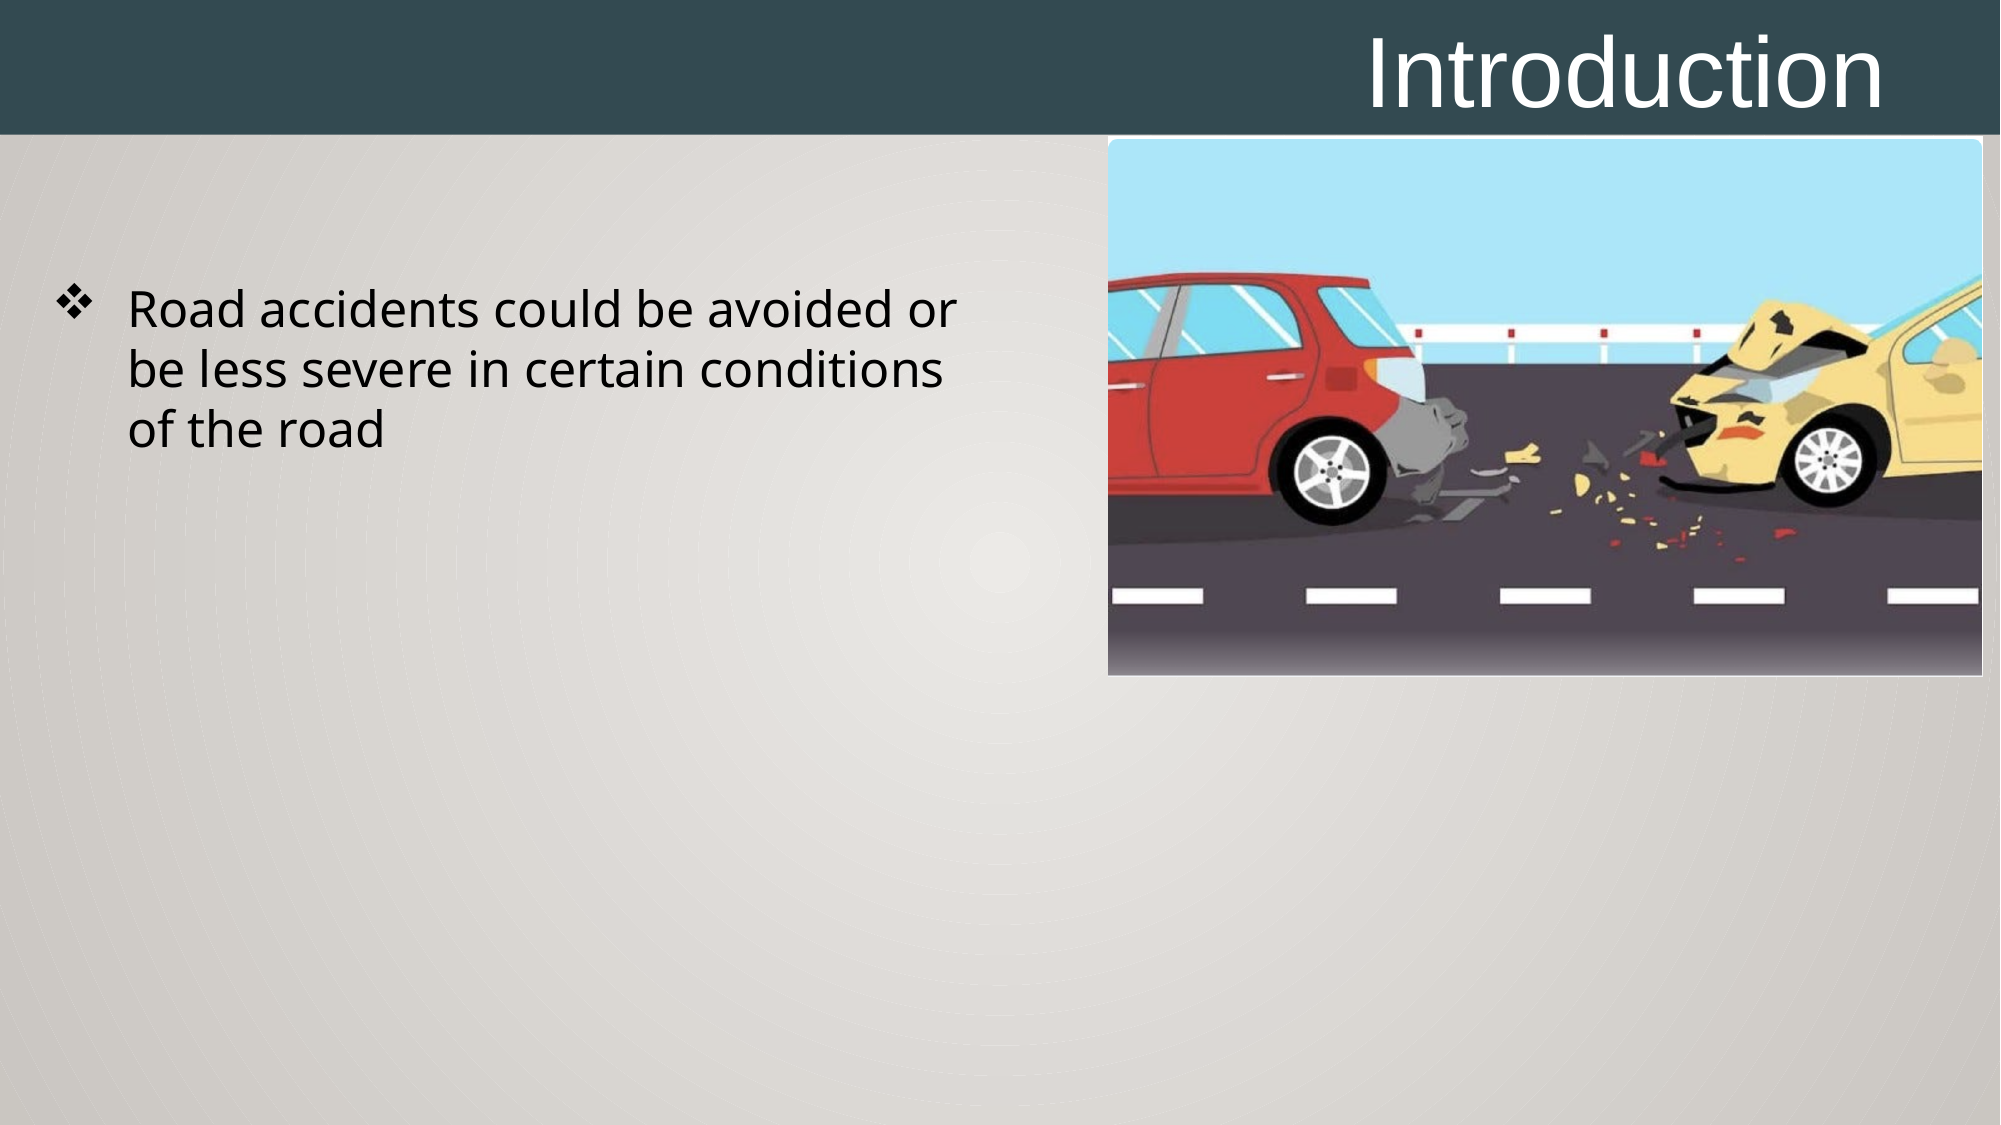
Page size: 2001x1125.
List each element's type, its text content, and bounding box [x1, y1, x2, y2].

text_box Introduction [0, 0, 2000, 135]
picture [1108, 136, 1983, 678]
text_box Road accidents could be avoided or be less severe in certain conditions of the road [37, 270, 1018, 465]
